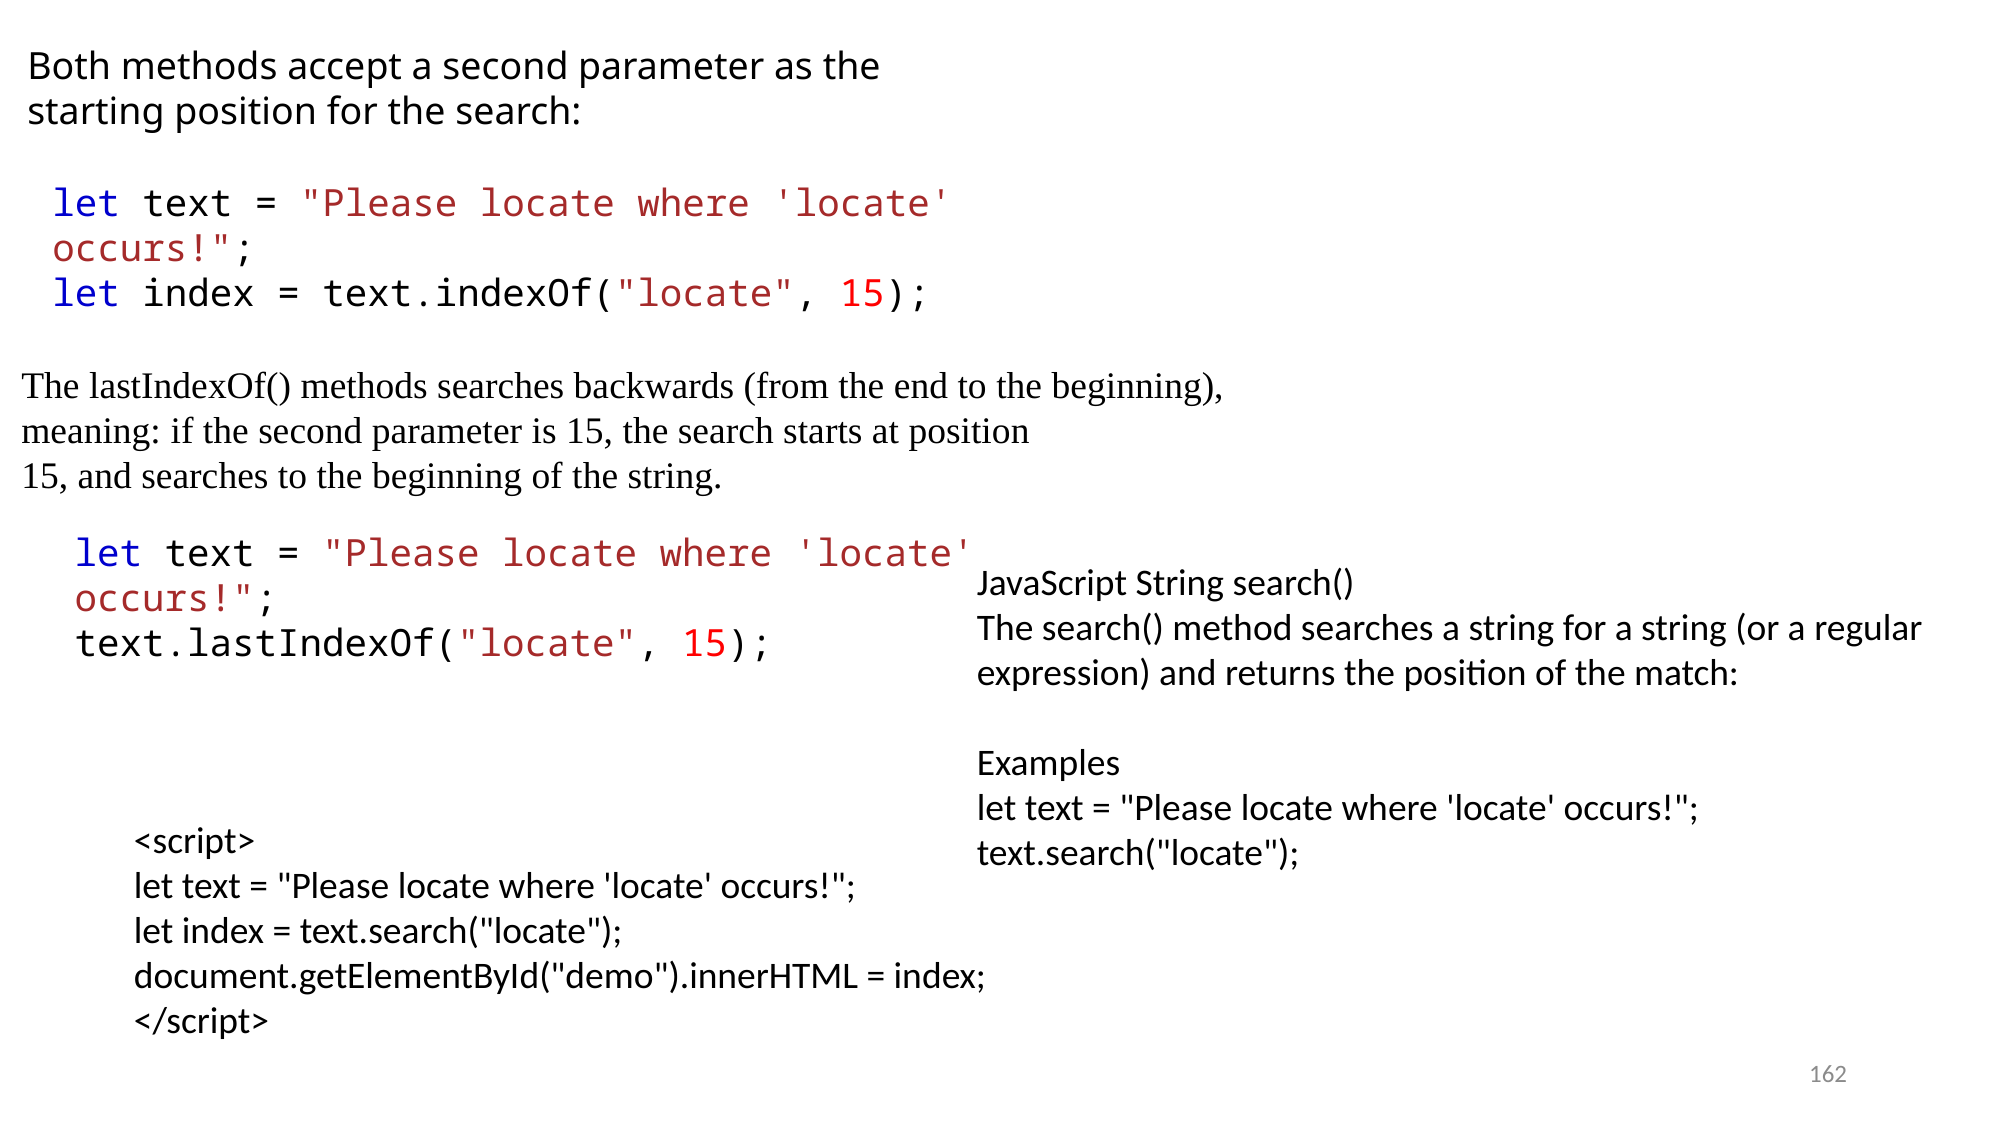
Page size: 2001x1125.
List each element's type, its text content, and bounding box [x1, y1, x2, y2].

text_box let text = "Please locate where 'locate' occurs!"; let index = text.indexOf("locate", 15); [37, 171, 1038, 321]
text_box <script> let text = "Please locate where 'locate' occurs!"; let index = text.search("locate"); document.getElementById("demo").innerHTML = index; </script> [119, 808, 1120, 1049]
text_box The lastIndexOf() methods searches backwards (from the end to the beginning), meaning: if the second parameter is 15, the search starts at position 15, and searches to the beginning of the string. [6, 353, 1382, 504]
text_box let text = "Please locate where 'locate' occurs!"; text.lastIndexOf("locate", 15); [59, 521, 1061, 671]
slide_number 162 [1412, 1042, 1863, 1103]
text_box JavaScript String search() The search() method searches a string for a string (or a regular expression) and returns the position of the match: Examples let text = "Please locate where 'locate' occurs!"; text.search("locate"); [962, 550, 1984, 881]
text_box Both methods accept a second parameter as the starting position for the search: [12, 34, 1013, 140]
